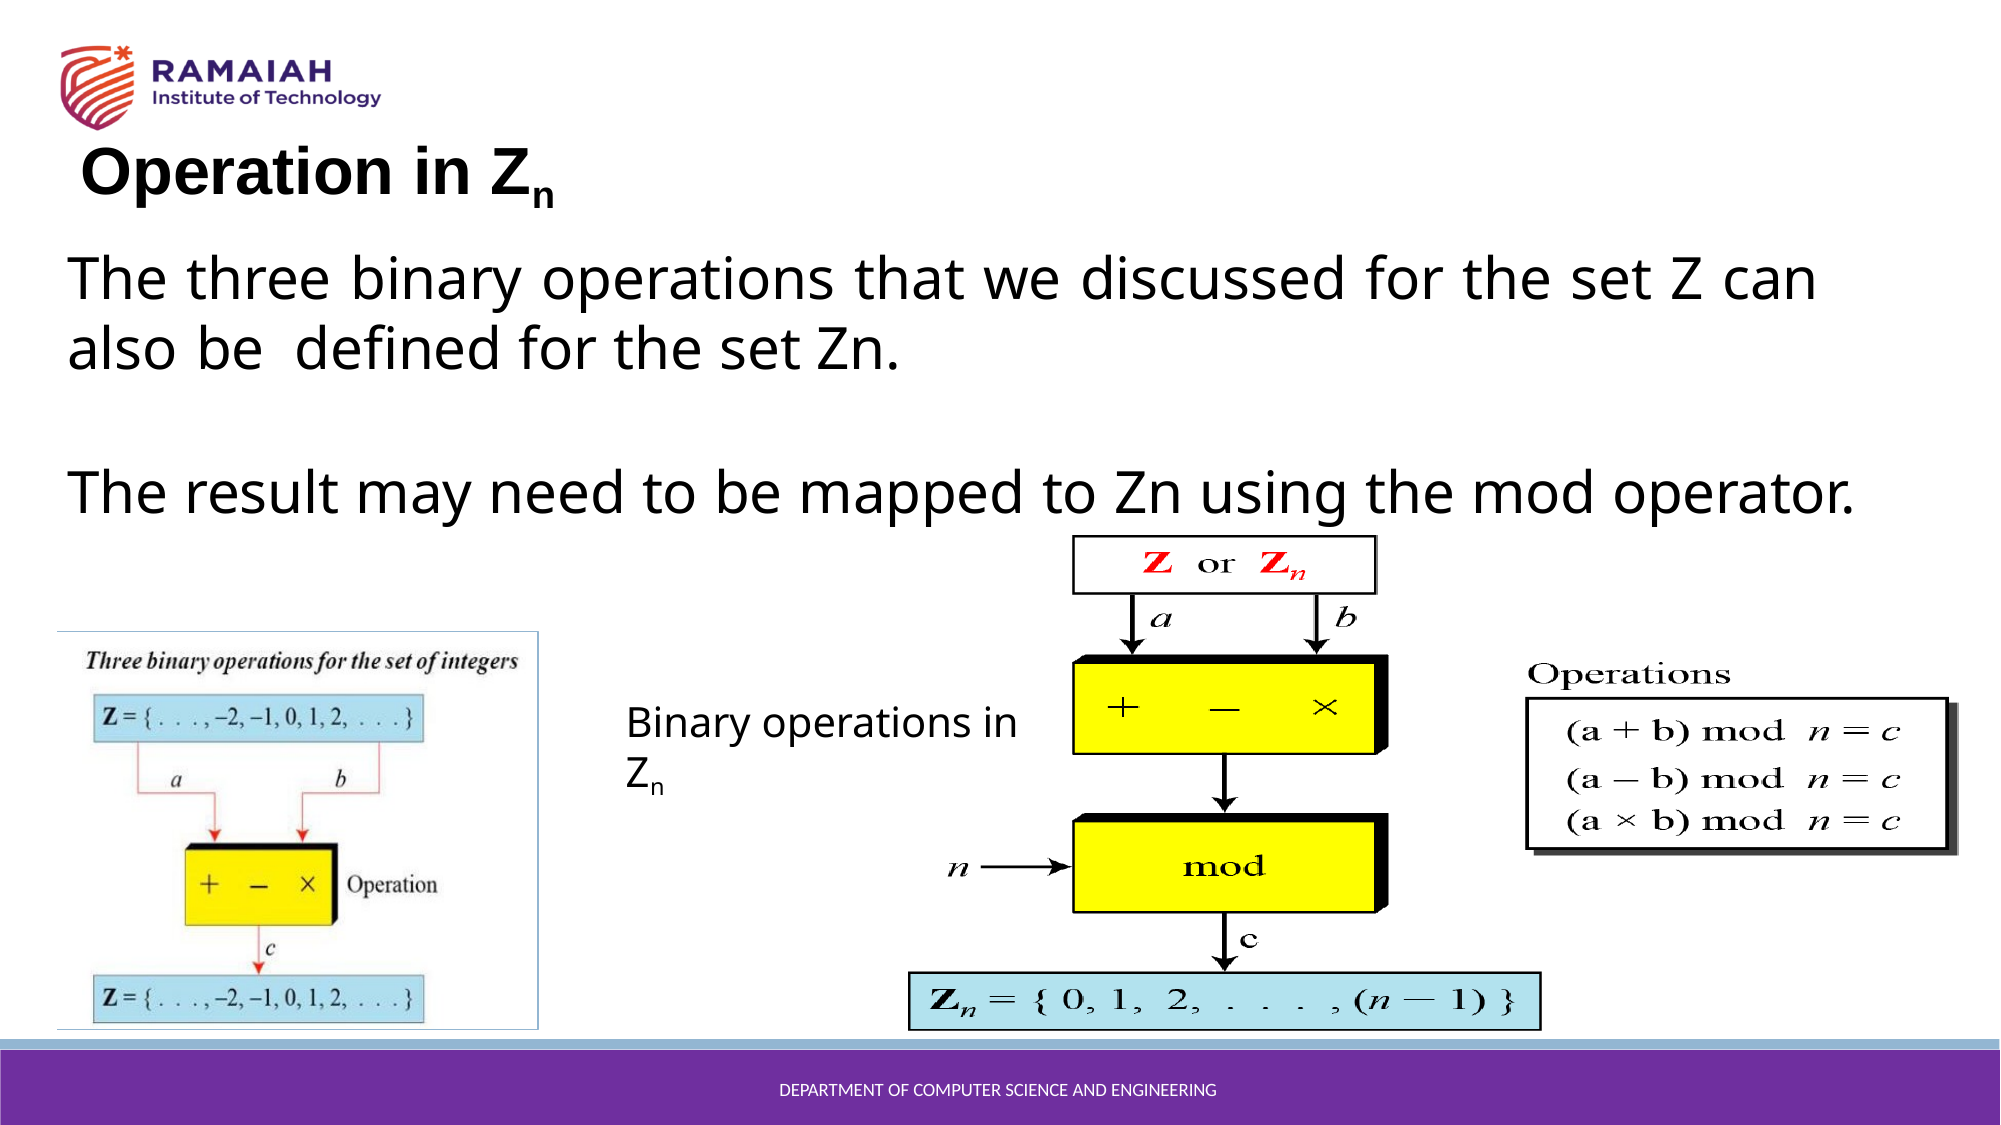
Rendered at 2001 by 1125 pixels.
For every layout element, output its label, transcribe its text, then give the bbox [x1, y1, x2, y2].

text_box Binary operations in Zn [619, 693, 902, 801]
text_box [56, 630, 540, 1031]
picture [908, 535, 1959, 1031]
picture [59, 44, 382, 132]
title Operation in Zn [76, 125, 564, 316]
list The three binary operations that we discussed for the set Z can also be defined for the set Zn. The result may need to be mapped to Zn using the mod operator. [60, 239, 1940, 879]
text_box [0, 1038, 2000, 1125]
